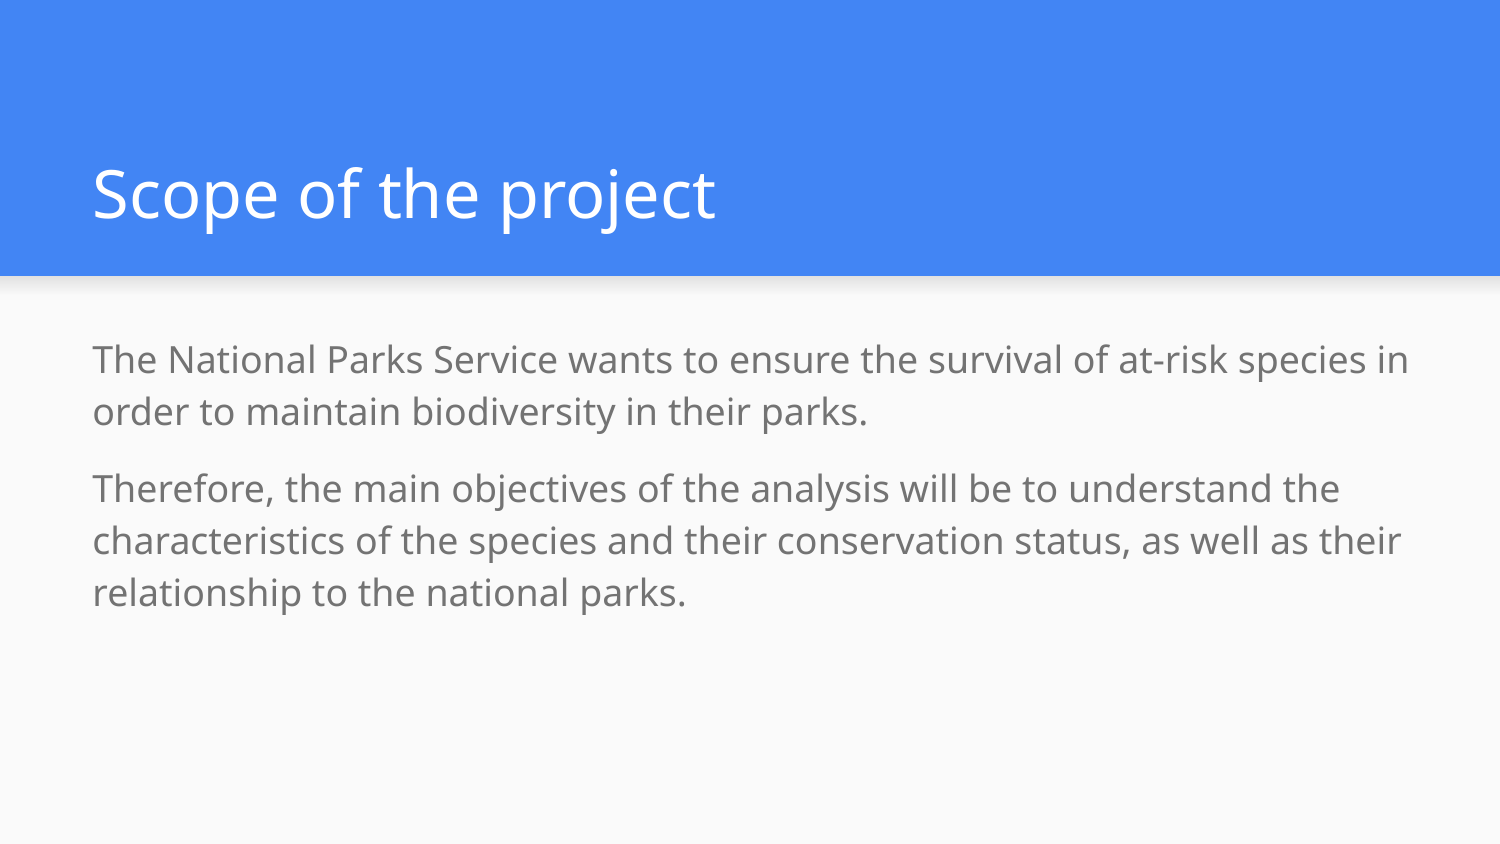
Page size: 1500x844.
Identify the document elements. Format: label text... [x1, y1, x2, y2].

title Scope of the project [77, 121, 1427, 248]
list The National Parks Service wants to ensure the survival of at-risk species in order to maintain biodiversity in their parks. Therefore, the main objectives of the analysis will be to understand the characteristics of the species and their conservation status, as well as their relationship to the national parks. [77, 314, 1427, 760]
